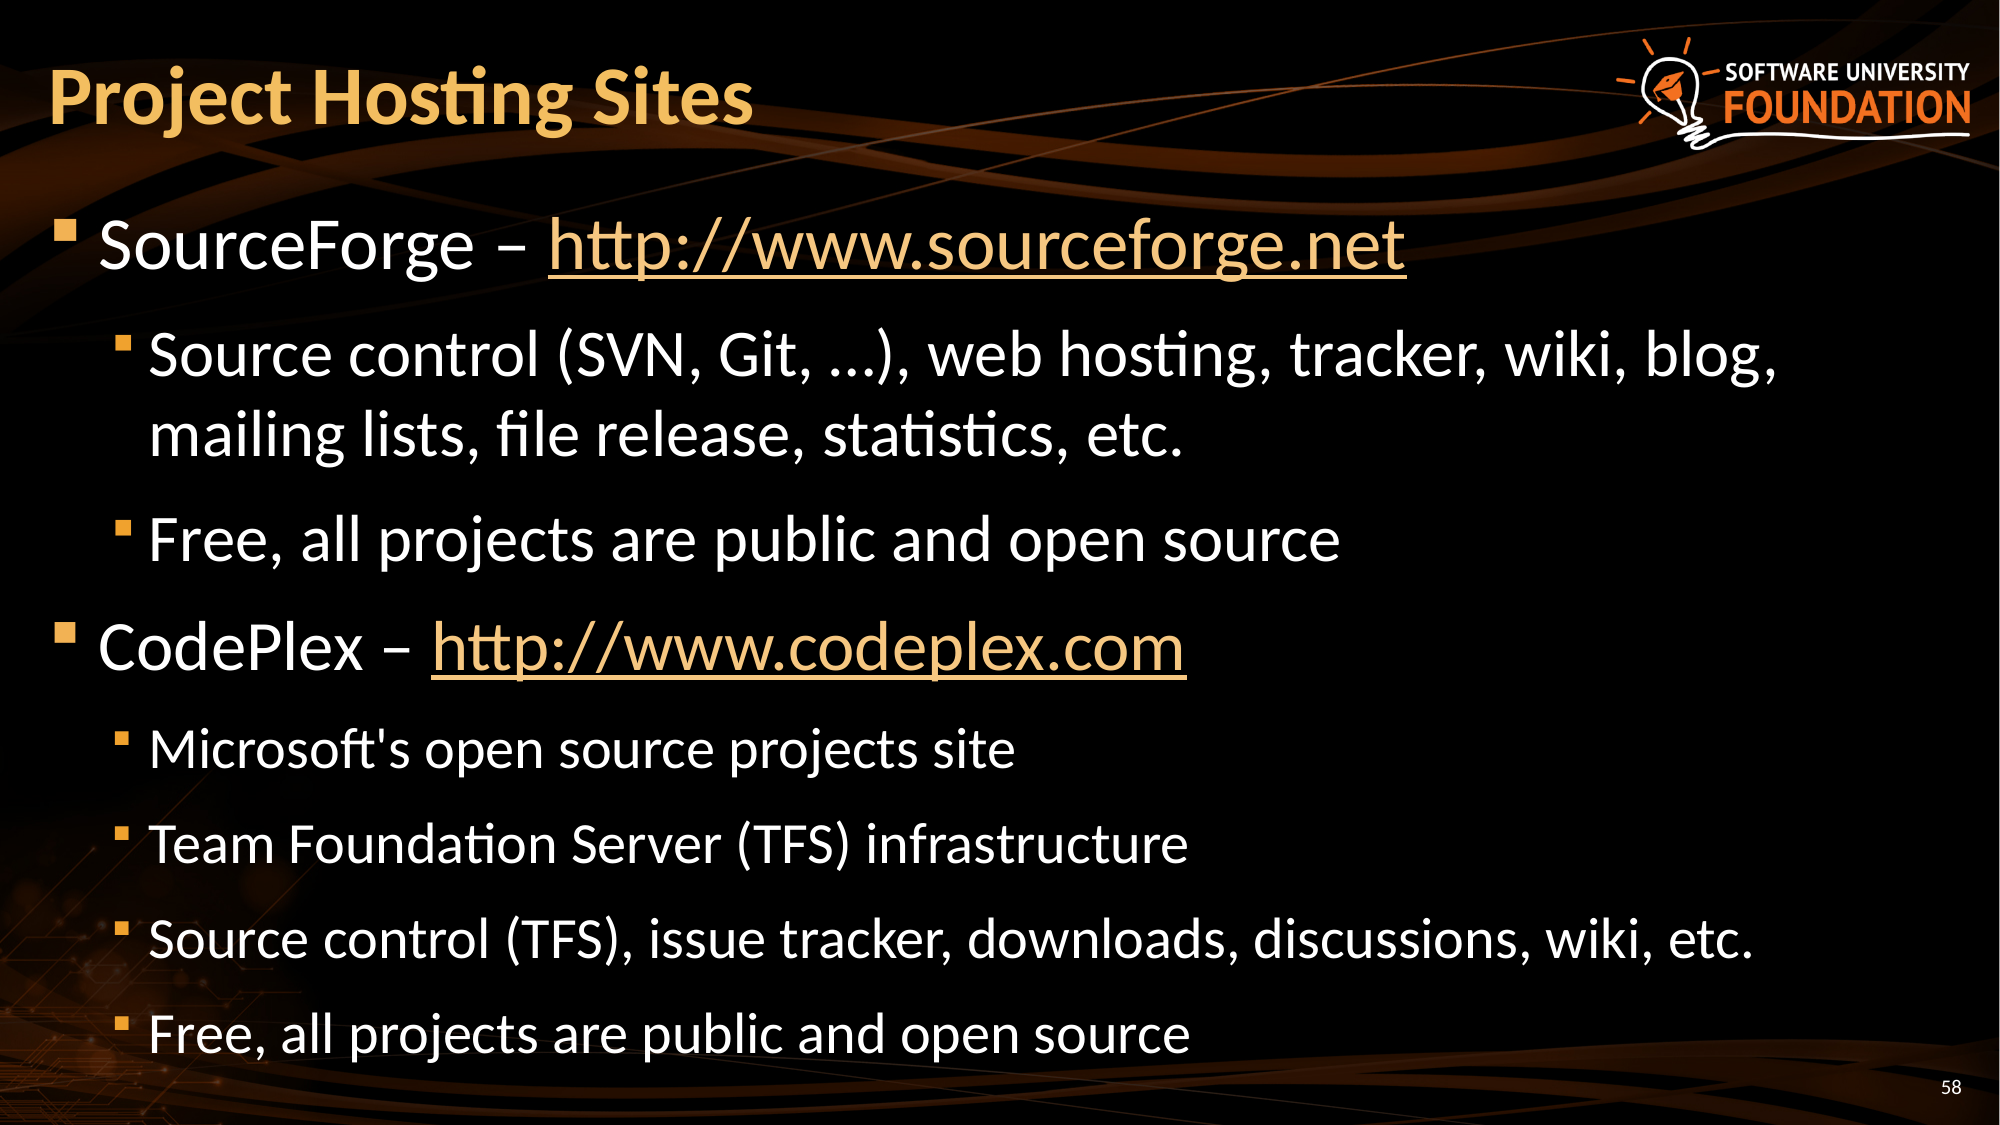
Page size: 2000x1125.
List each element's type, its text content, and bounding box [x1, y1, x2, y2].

title Project Hosting Sites [30, 6, 1602, 189]
list SourceForge – http://www.sourceforge.net Source control (SVN, Git, …), web hosting, tracker, wiki, blog, mailing lists, file release, statistics, etc. Free, all projects are public and open source CodePlex – http://www.codeplex.com Microsoft's open source projects site Team Foundation Server (TFS) infrastructure Source control (TFS), issue tracker, downloads, discussions, wiki, etc. Free, all projects are public and open source [31, 188, 1968, 1103]
picture [0, 0, 2000, 1125]
